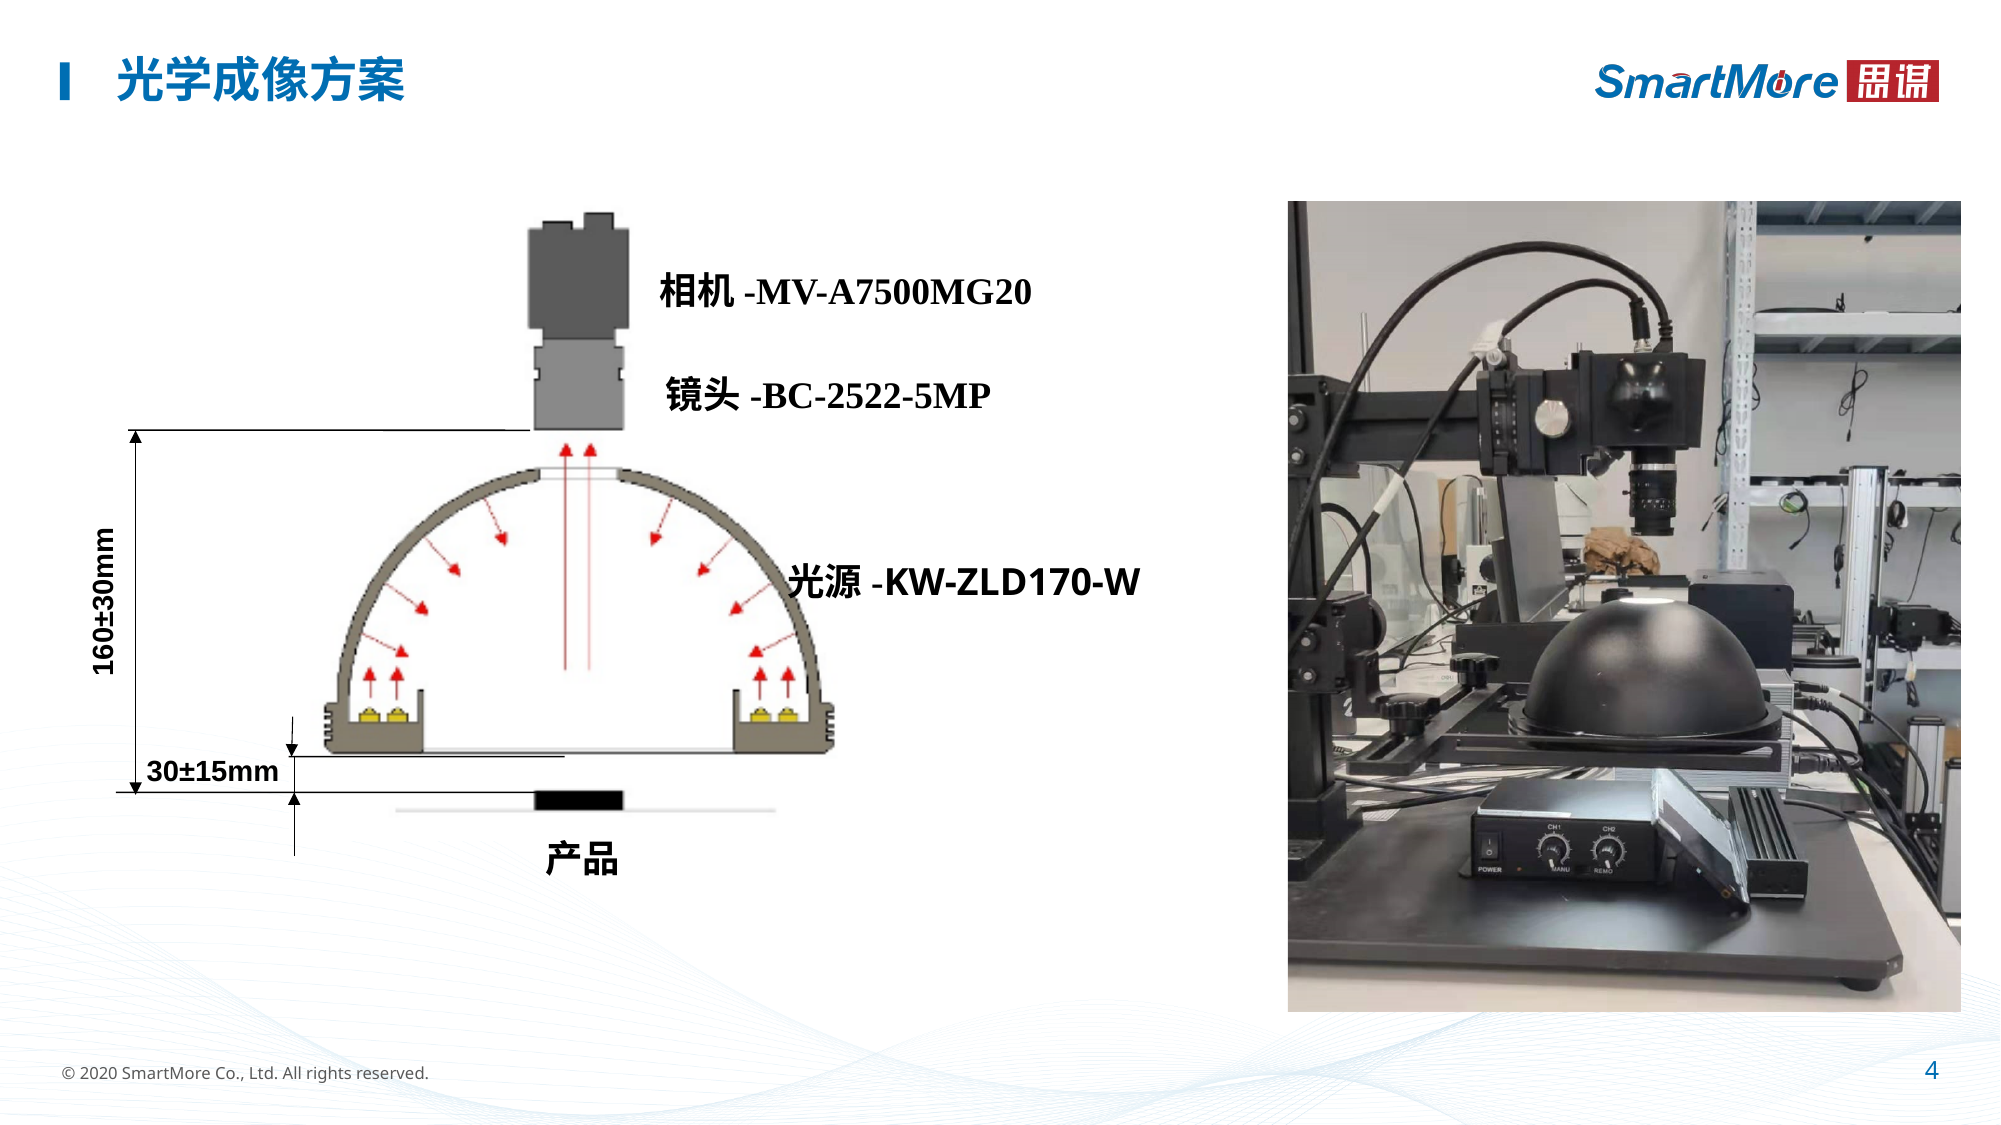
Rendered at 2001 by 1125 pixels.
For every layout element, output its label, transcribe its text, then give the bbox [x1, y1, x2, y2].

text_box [76, 201, 1136, 888]
title 光学成像方案 [101, 48, 1588, 116]
picture [0, 0, 2001, 1125]
